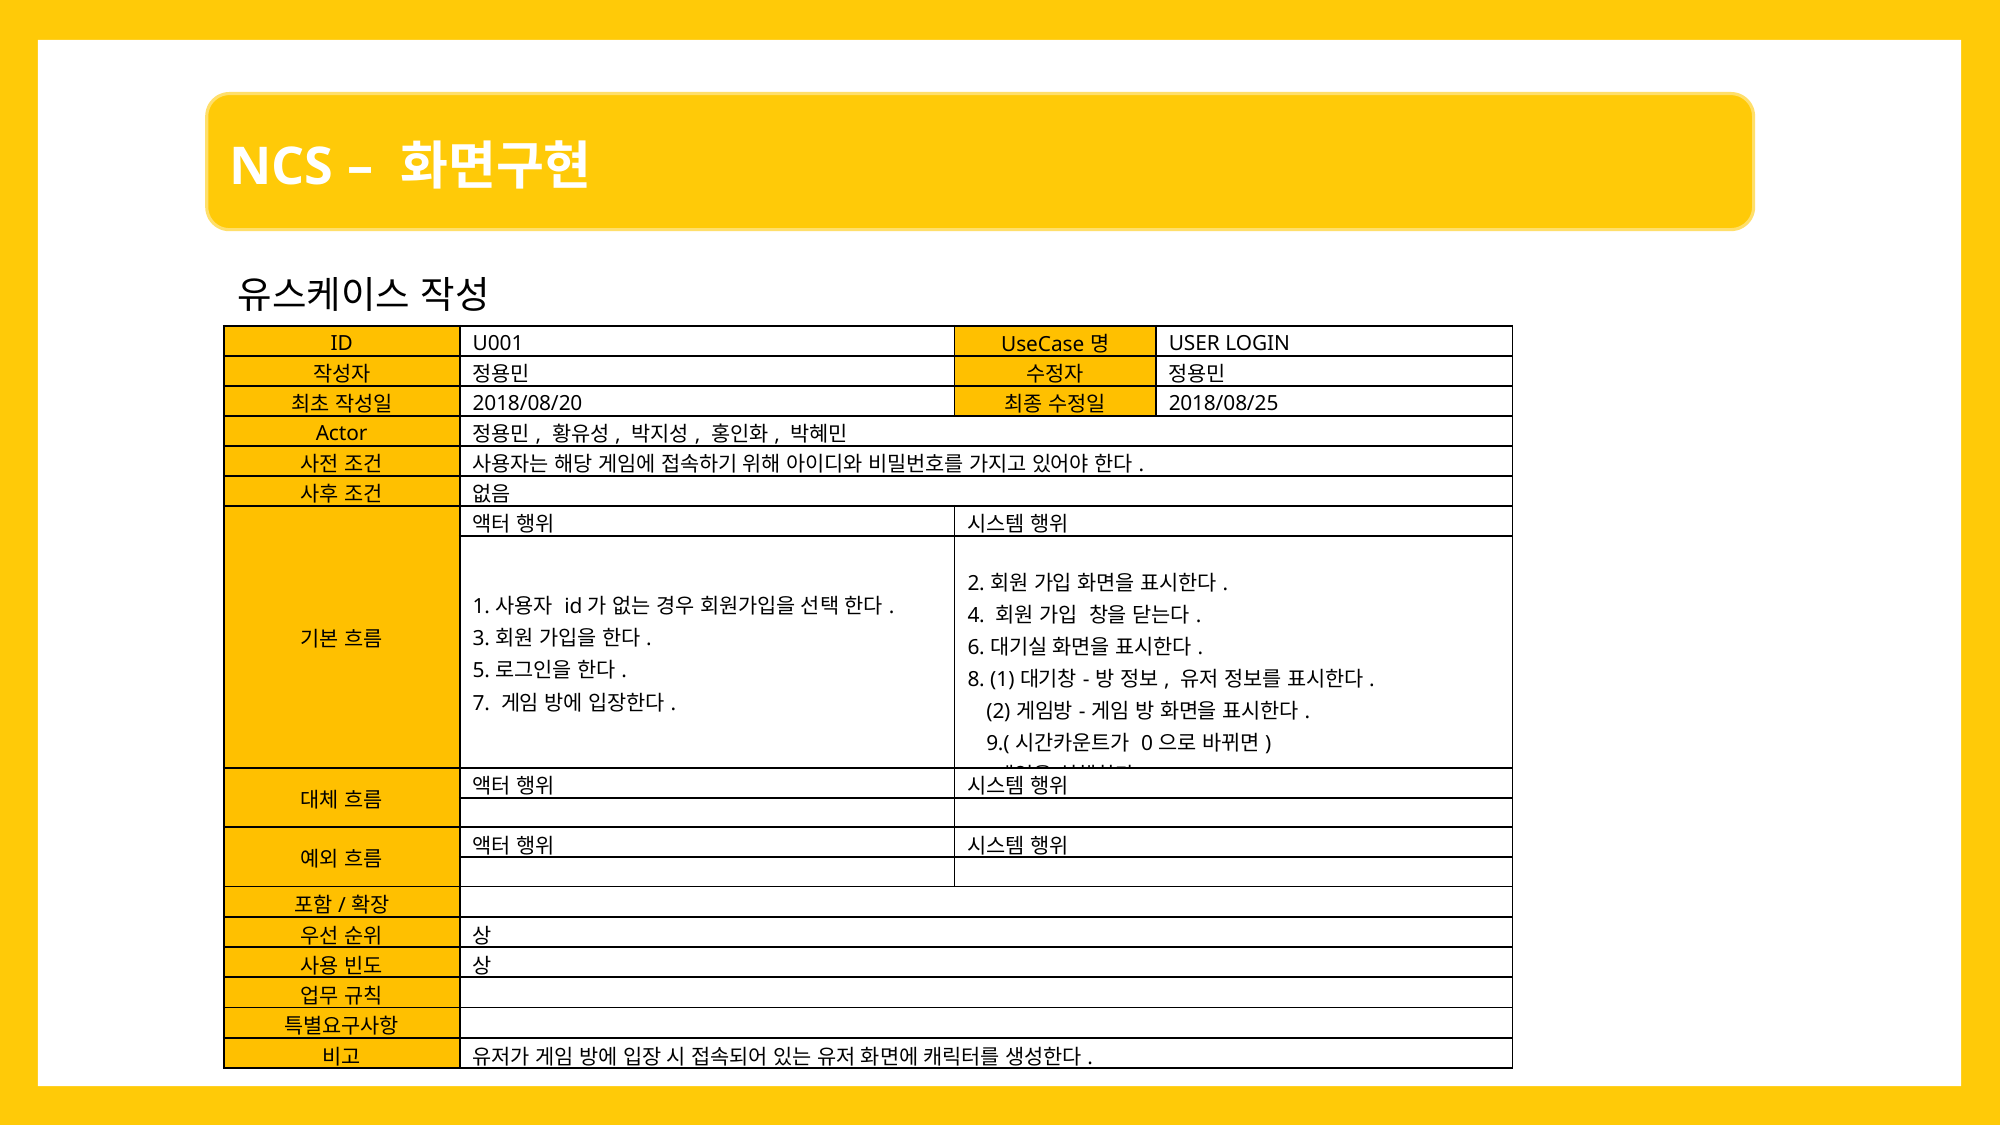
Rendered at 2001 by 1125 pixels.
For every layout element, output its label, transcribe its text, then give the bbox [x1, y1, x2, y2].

table_cell 대체 흐름 [225, 769, 459, 826]
table_header U001 [461, 327, 954, 355]
table_cell 사전 조건 [225, 447, 459, 475]
table_cell 사용 빈도 [225, 948, 459, 976]
table_cell 최종 수정일 [955, 387, 1155, 415]
table_cell [461, 1008, 1512, 1037]
table_cell 정용민, 황유성, 박지성, 홍인화, 박혜민 [461, 417, 1512, 445]
table_cell 2018/08/25 [1157, 387, 1512, 415]
table_cell 1.사용자 id가 없는 경우 회원가입을 선택 한다. 3.회원 가입을 한다. 5.로그인을 한다. 7. 게임 방에 입장한다. [461, 537, 954, 767]
table_cell 시스템 행위 [955, 828, 1512, 856]
table_cell 비고 [225, 1039, 459, 1067]
table_cell 포함/확장 [225, 887, 459, 916]
table_cell 2.회원 가입 화면을 표시한다. 4. 회원 가입 창을 닫는다. 6.대기실 화면을 표시한다. 8. (1)대기창-방 정보, 유저 정보를 표시한다. (2)게임방-게임 방 화면을 표시한다. 9.(시간카운트가 0으로 바뀌면) 게임을 실행한다. [955, 537, 1512, 767]
table_cell 시스템 행위 [955, 769, 1512, 797]
table_cell 없음 [461, 477, 1512, 505]
table_header ID [225, 327, 459, 355]
table_cell 정용민 [461, 357, 954, 385]
table_cell 특별요구사항 [225, 1008, 459, 1037]
table_cell [461, 887, 1512, 916]
table_cell 우선 순위 [225, 918, 459, 946]
table_header USER LOGIN [1157, 327, 1512, 355]
table_cell 업무 규칙 [225, 978, 459, 1007]
table_cell 수정자 [955, 357, 1155, 385]
table_cell 유저가 게임 방에 입장 시 접속되어 있는 유저 화면에 캐릭터를 생성한다. [461, 1039, 1512, 1067]
table_cell 액터 행위 [461, 769, 954, 797]
table_cell 사후 조건 [225, 477, 459, 505]
table_header UseCase명 [955, 327, 1155, 355]
table_cell 정용민 [1157, 357, 1512, 385]
table_cell 시스템 행위 [955, 507, 1512, 535]
table_cell 작성자 [225, 357, 459, 385]
table_cell Actor [225, 417, 459, 445]
table_cell 액터 행위 [461, 507, 954, 535]
table_cell 2018/08/20 [461, 387, 954, 415]
table_cell 최초 작성일 [225, 387, 459, 415]
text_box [206, 93, 1754, 230]
table_cell [955, 799, 1512, 826]
table_cell 상 [461, 918, 1512, 946]
table_cell [461, 858, 954, 886]
text_box 유스케이스 작성 [223, 263, 505, 324]
table_cell 예외 흐름 [225, 828, 459, 886]
table_cell 상 [461, 948, 1512, 976]
table_cell [461, 799, 954, 826]
table_cell [461, 978, 1512, 1007]
table_cell 사용자는 해당 게임에 접속하기 위해 아이디와 비밀번호를 가지고 있어야 한다. [461, 447, 1512, 475]
table_cell 액터 행위 [461, 828, 954, 856]
table_cell 기본 흐름 [225, 507, 459, 767]
table_cell [955, 858, 1512, 886]
